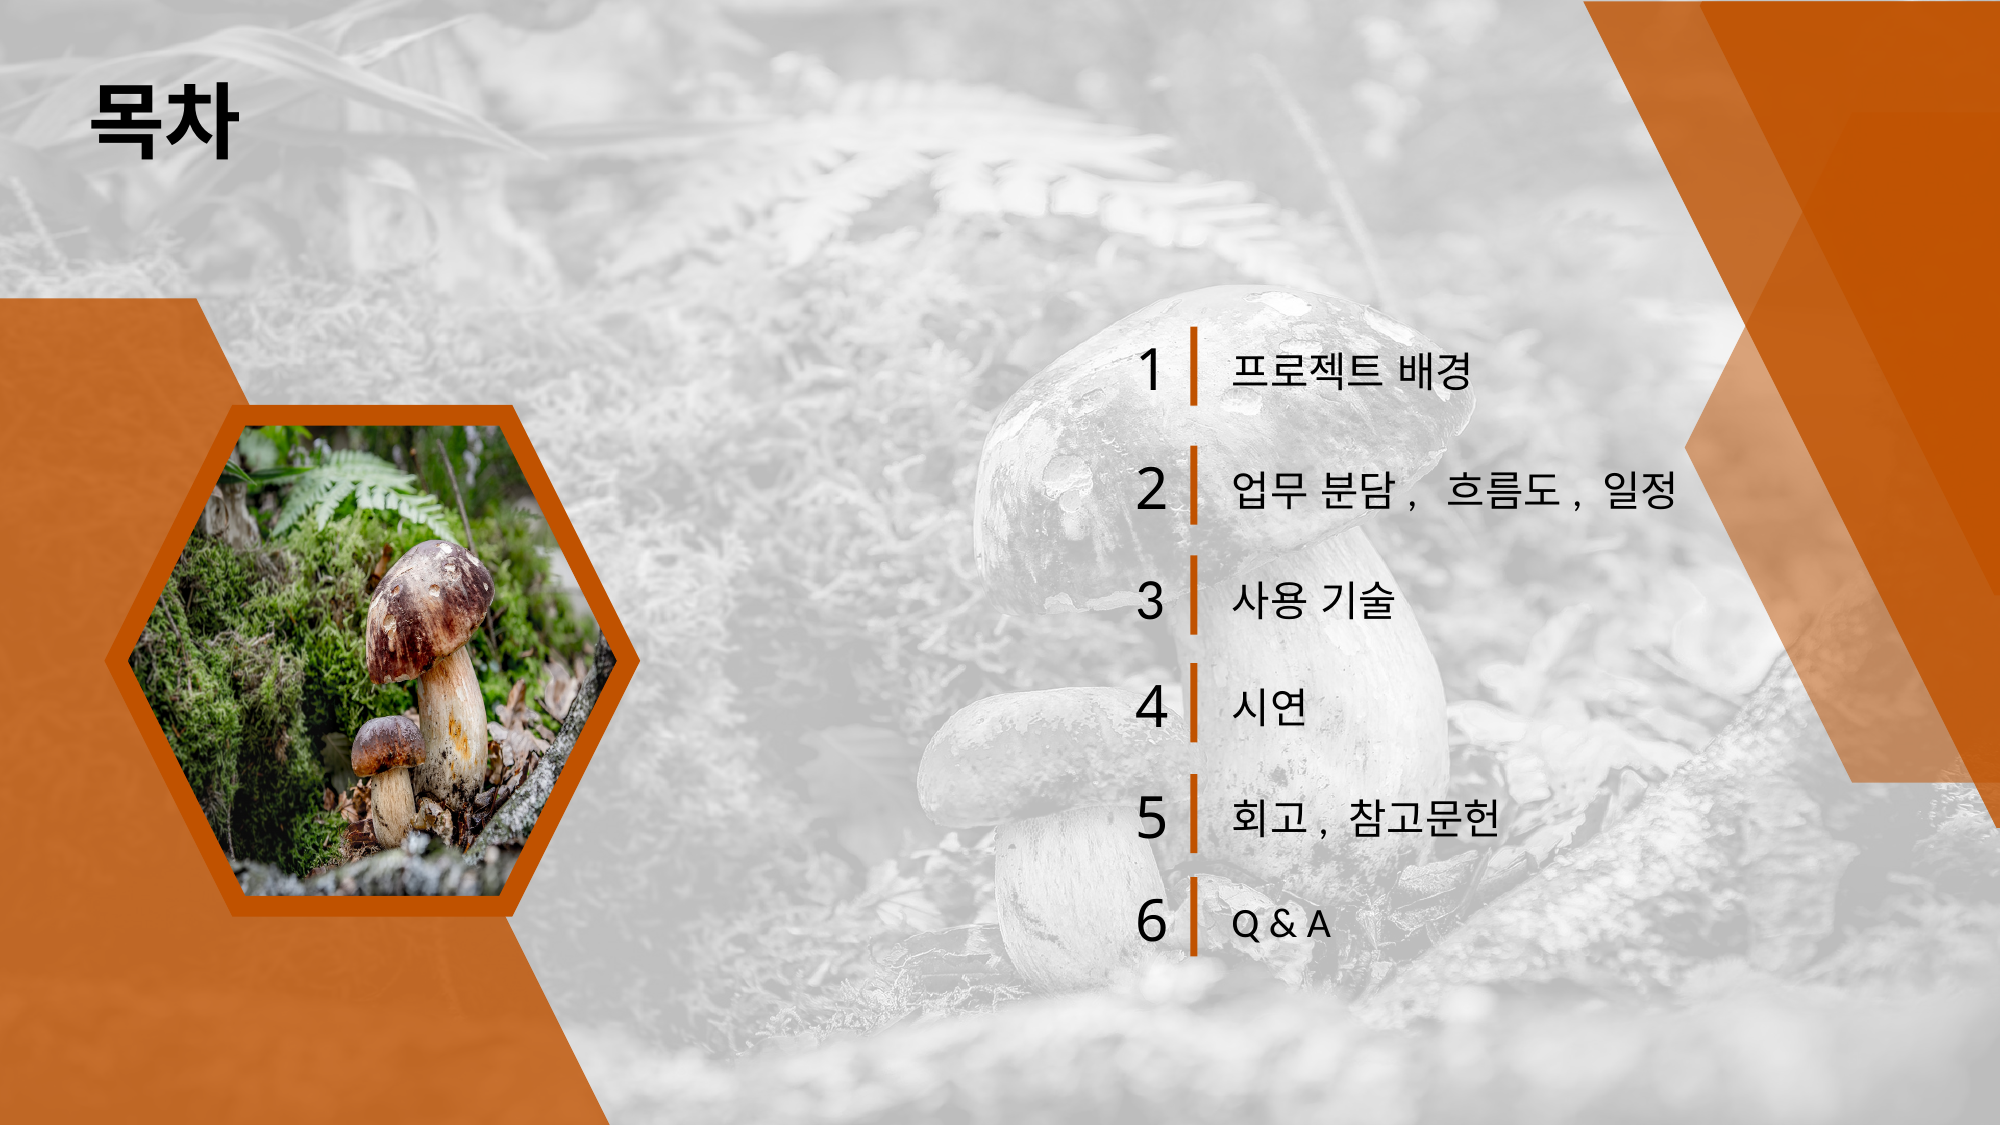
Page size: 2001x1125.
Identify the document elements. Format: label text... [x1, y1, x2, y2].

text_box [1120, 444, 1697, 530]
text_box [1120, 553, 1629, 640]
text_box [1685, 111, 2000, 784]
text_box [1120, 772, 1629, 859]
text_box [1120, 661, 1629, 748]
text_box 목차 [73, 62, 629, 177]
text_box [1581, 0, 1801, 326]
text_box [1120, 875, 1629, 962]
text_box [0, 297, 611, 1125]
text_box [1973, 784, 2000, 829]
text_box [1120, 324, 1629, 411]
text_box [1698, 0, 2000, 211]
text_box [114, 414, 630, 908]
